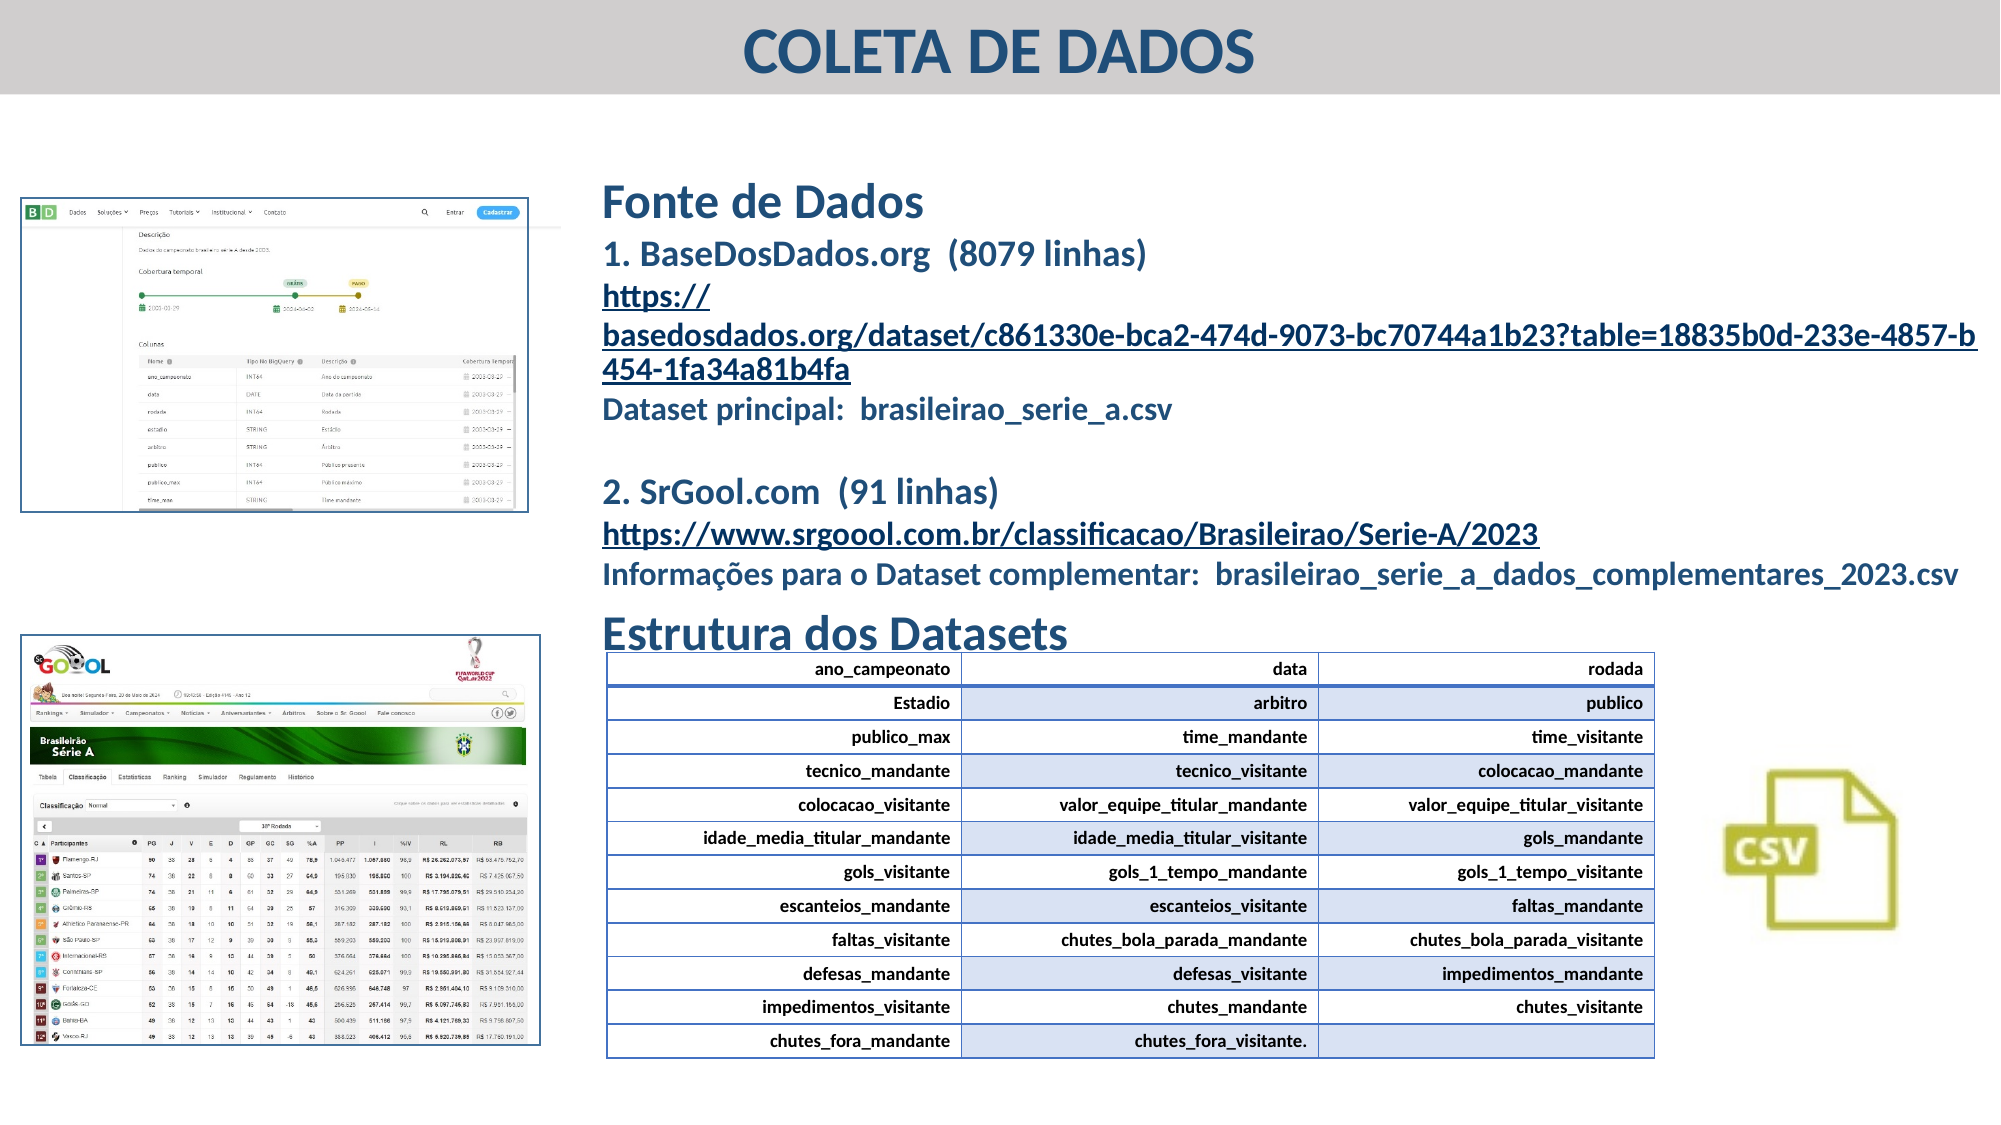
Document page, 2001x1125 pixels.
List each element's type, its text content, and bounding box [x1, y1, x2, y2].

table_header data [962, 653, 1318, 684]
table_cell chutes_fora_visitante. [962, 1025, 1318, 1057]
table_cell colocacao_visitante [608, 789, 961, 821]
table_header ano_campeonato [608, 653, 961, 684]
table_cell arbitro [962, 688, 1318, 719]
picture [30, 635, 528, 1046]
table_cell gols_mandante [1319, 822, 1654, 854]
text_box [20, 634, 541, 1046]
table_cell valor_equipe_titular_visitante [1319, 789, 1654, 821]
table_cell colocacao_mandante [1319, 755, 1654, 787]
table_cell chutes_mandante [962, 991, 1318, 1023]
table_cell gols_1_tempo_mandante [962, 856, 1318, 888]
table_cell publico [1319, 688, 1654, 719]
table_header rodada [1319, 653, 1654, 684]
table_cell impedimentos_visitante [608, 991, 961, 1023]
text_box COLETA DE DADOS [0, 0, 2000, 95]
table_cell idade_media_titular_mandante [608, 822, 961, 854]
table_cell tecnico_visitante [962, 755, 1318, 787]
table_cell gols_visitante [608, 856, 961, 888]
table_cell faltas_mandante [1319, 890, 1654, 922]
table_cell [1319, 1025, 1654, 1057]
table_cell chutes_visitante [1319, 991, 1654, 1023]
text_box Fonte de Dados 1. BaseDosDados.org (8079 linhas) https://basedosdados.org/dataset/c861330e-bca2-474d-9073-bc70744a1b23?table=18835b0d-233e-4857-b454-1fa34a81b4fa Dataset principal: brasileirao_serie_a.csv 2. SrGool.com (91 linhas) https://www.srgoool.com.br/classificacao/Brasileirao/Serie-A/2023 Informações para o Dataset complementar: brasileirao_serie_a_dados_complementares_2023.csv [587, 161, 2000, 566]
table_cell publico_max [608, 721, 961, 753]
table_cell idade_media_titular_visitante [962, 822, 1318, 854]
table_cell chutes_bola_parada_mandante [962, 924, 1318, 956]
table_cell Estadio [608, 688, 961, 719]
table_cell valor_equipe_titular_mandante [962, 789, 1318, 821]
table_cell chutes_fora_mandante [608, 1025, 961, 1057]
table_cell impedimentos_mandante [1319, 957, 1654, 989]
text_box Estrutura dos Datasets [587, 593, 1888, 668]
table_cell time_visitante [1319, 721, 1654, 753]
table_cell faltas_visitante [608, 924, 961, 956]
table_cell time_mandante [962, 721, 1318, 753]
table_cell defesas_visitante [962, 957, 1318, 989]
table_cell escanteios_mandante [608, 890, 961, 922]
picture [21, 197, 561, 513]
table_cell gols_1_tempo_visitante [1319, 856, 1654, 888]
table_cell escanteios_visitante [962, 890, 1318, 922]
table_cell defesas_mandante [608, 957, 961, 989]
table_cell chutes_bola_parada_visitante [1319, 924, 1654, 956]
table_cell tecnico_mandante [608, 755, 961, 787]
picture [1701, 744, 1924, 962]
